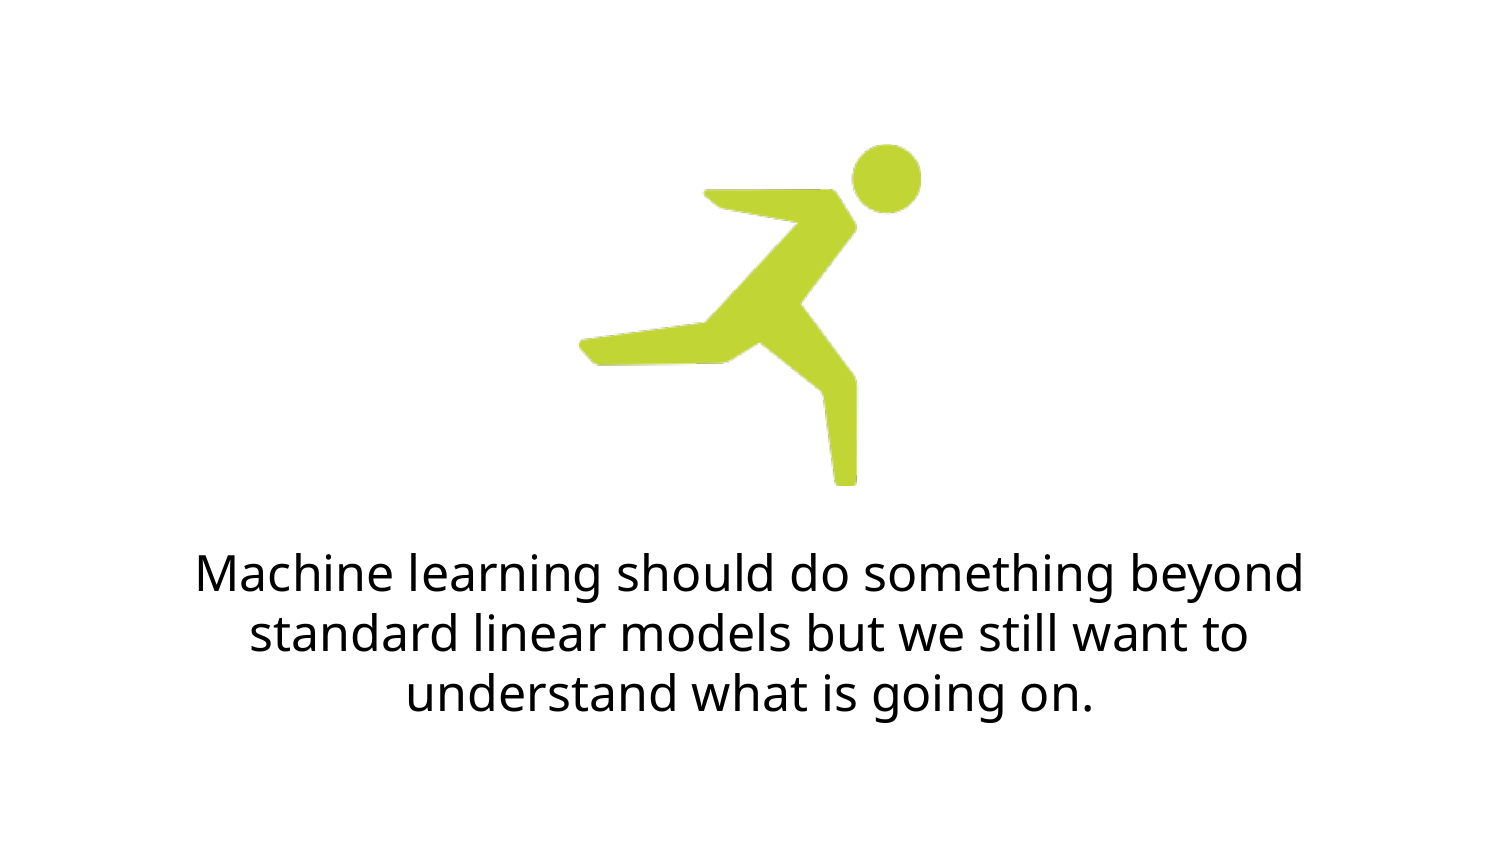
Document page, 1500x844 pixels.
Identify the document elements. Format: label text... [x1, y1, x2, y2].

picture [578, 143, 921, 487]
text_box Machine learning should do something beyond standard linear models but we still want to understand what is going on. [120, 534, 1381, 729]
